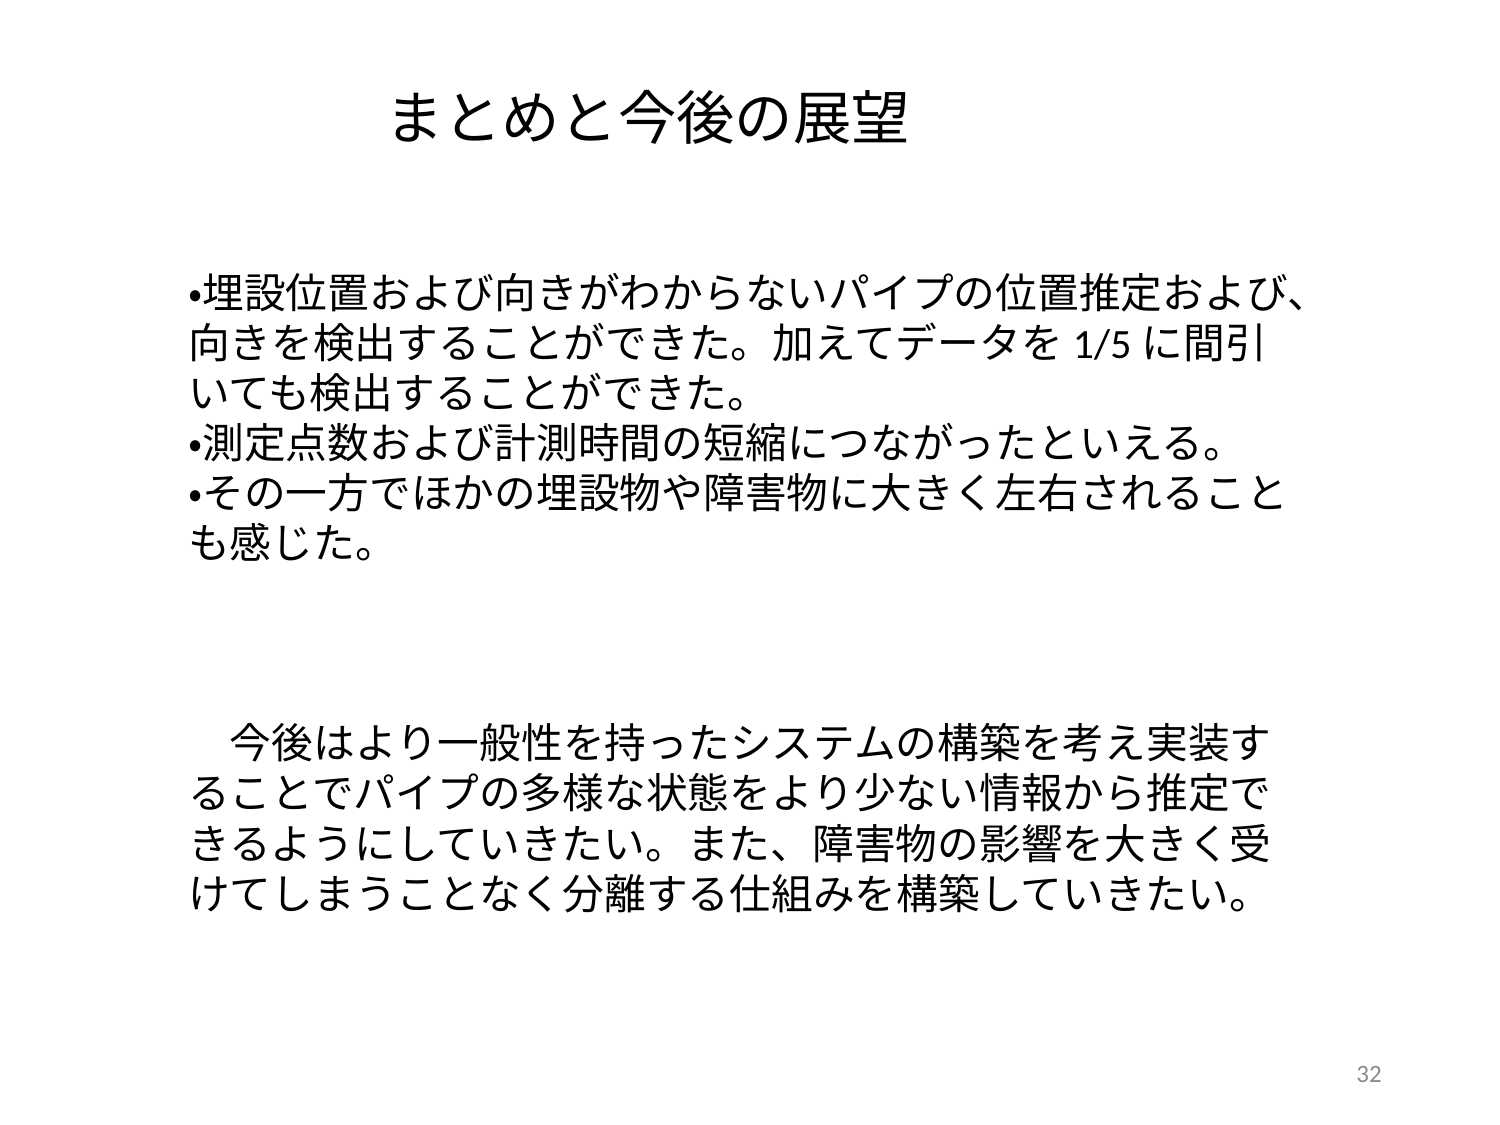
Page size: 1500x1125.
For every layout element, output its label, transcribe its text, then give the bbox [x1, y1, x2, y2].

text_box ・埋設位置および向きがわからないパイプの位置推定および、向きを検出することができた。加えてデータを1/5に間引いても検出することができた。 ・測定点数および計測時間の短縮につながったといえる。 ・その一方でほかの埋設物や障害物に大きく左右されることも感じた。 今後はより一般性を持ったシステムの構築を考え実装することでパイプの多様な状態をより少ない情報から推定できるようにしていきたい。また、障害物の影響を大きく受けてしまうことなく分離する仕組みを構築していきたい。 [173, 259, 1304, 1025]
text_box まとめと今後の展望 [173, 73, 1122, 159]
slide_number 32 [1059, 1042, 1397, 1103]
